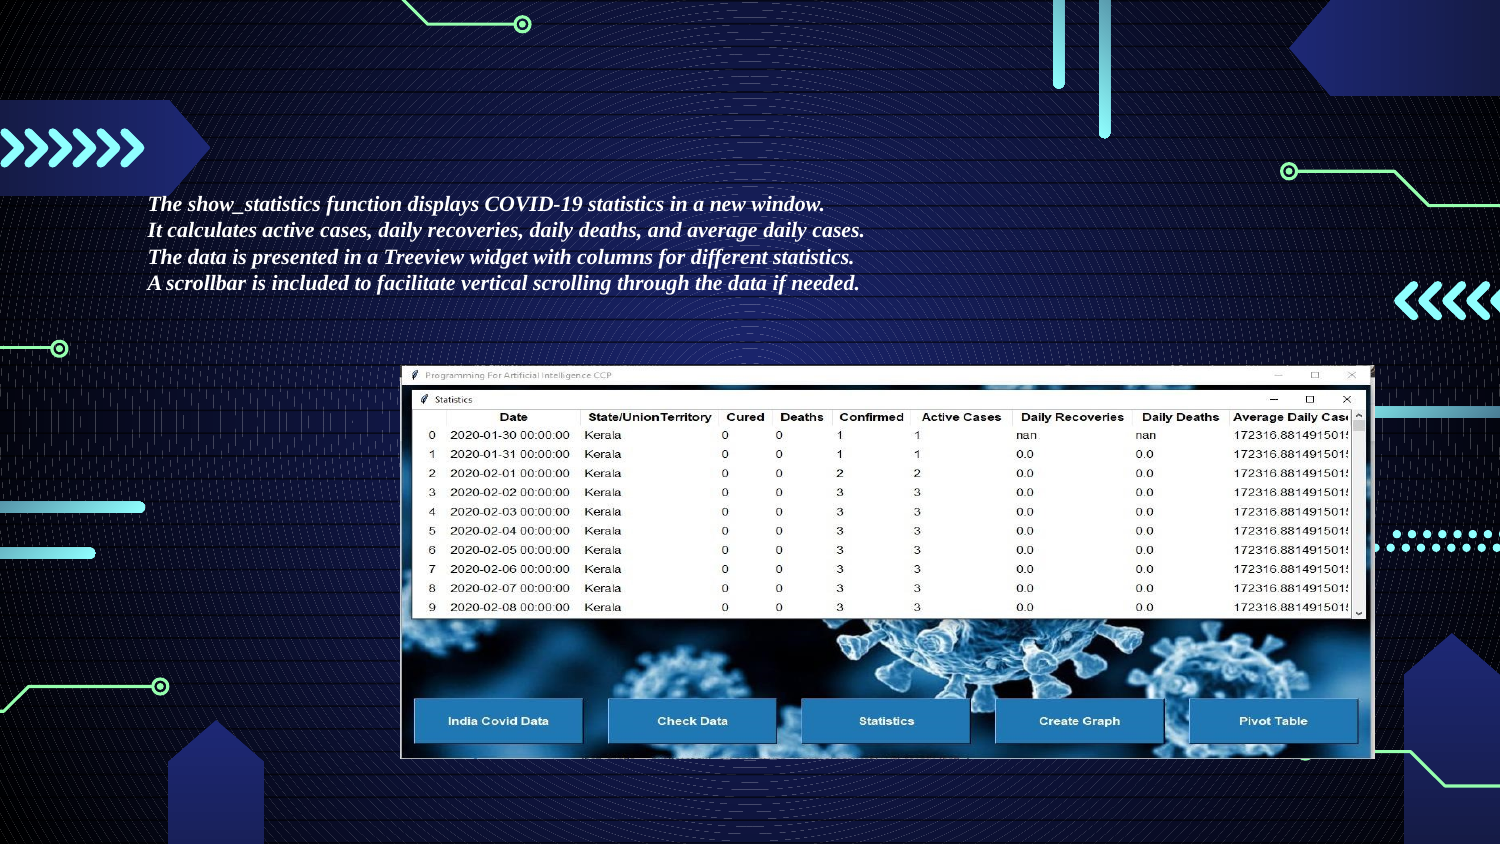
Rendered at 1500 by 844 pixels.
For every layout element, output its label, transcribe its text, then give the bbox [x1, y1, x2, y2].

text_box The show_statistics function displays COVID-19 statistics in a new window. It calculates active cases, daily recoveries, daily deaths, and average daily cases. The data is presented in a Treeview widget with columns for different statistics. A scrollbar is included to facilitate vertical scrolling through the data if needed. [132, 182, 1071, 303]
picture [400, 364, 1376, 760]
